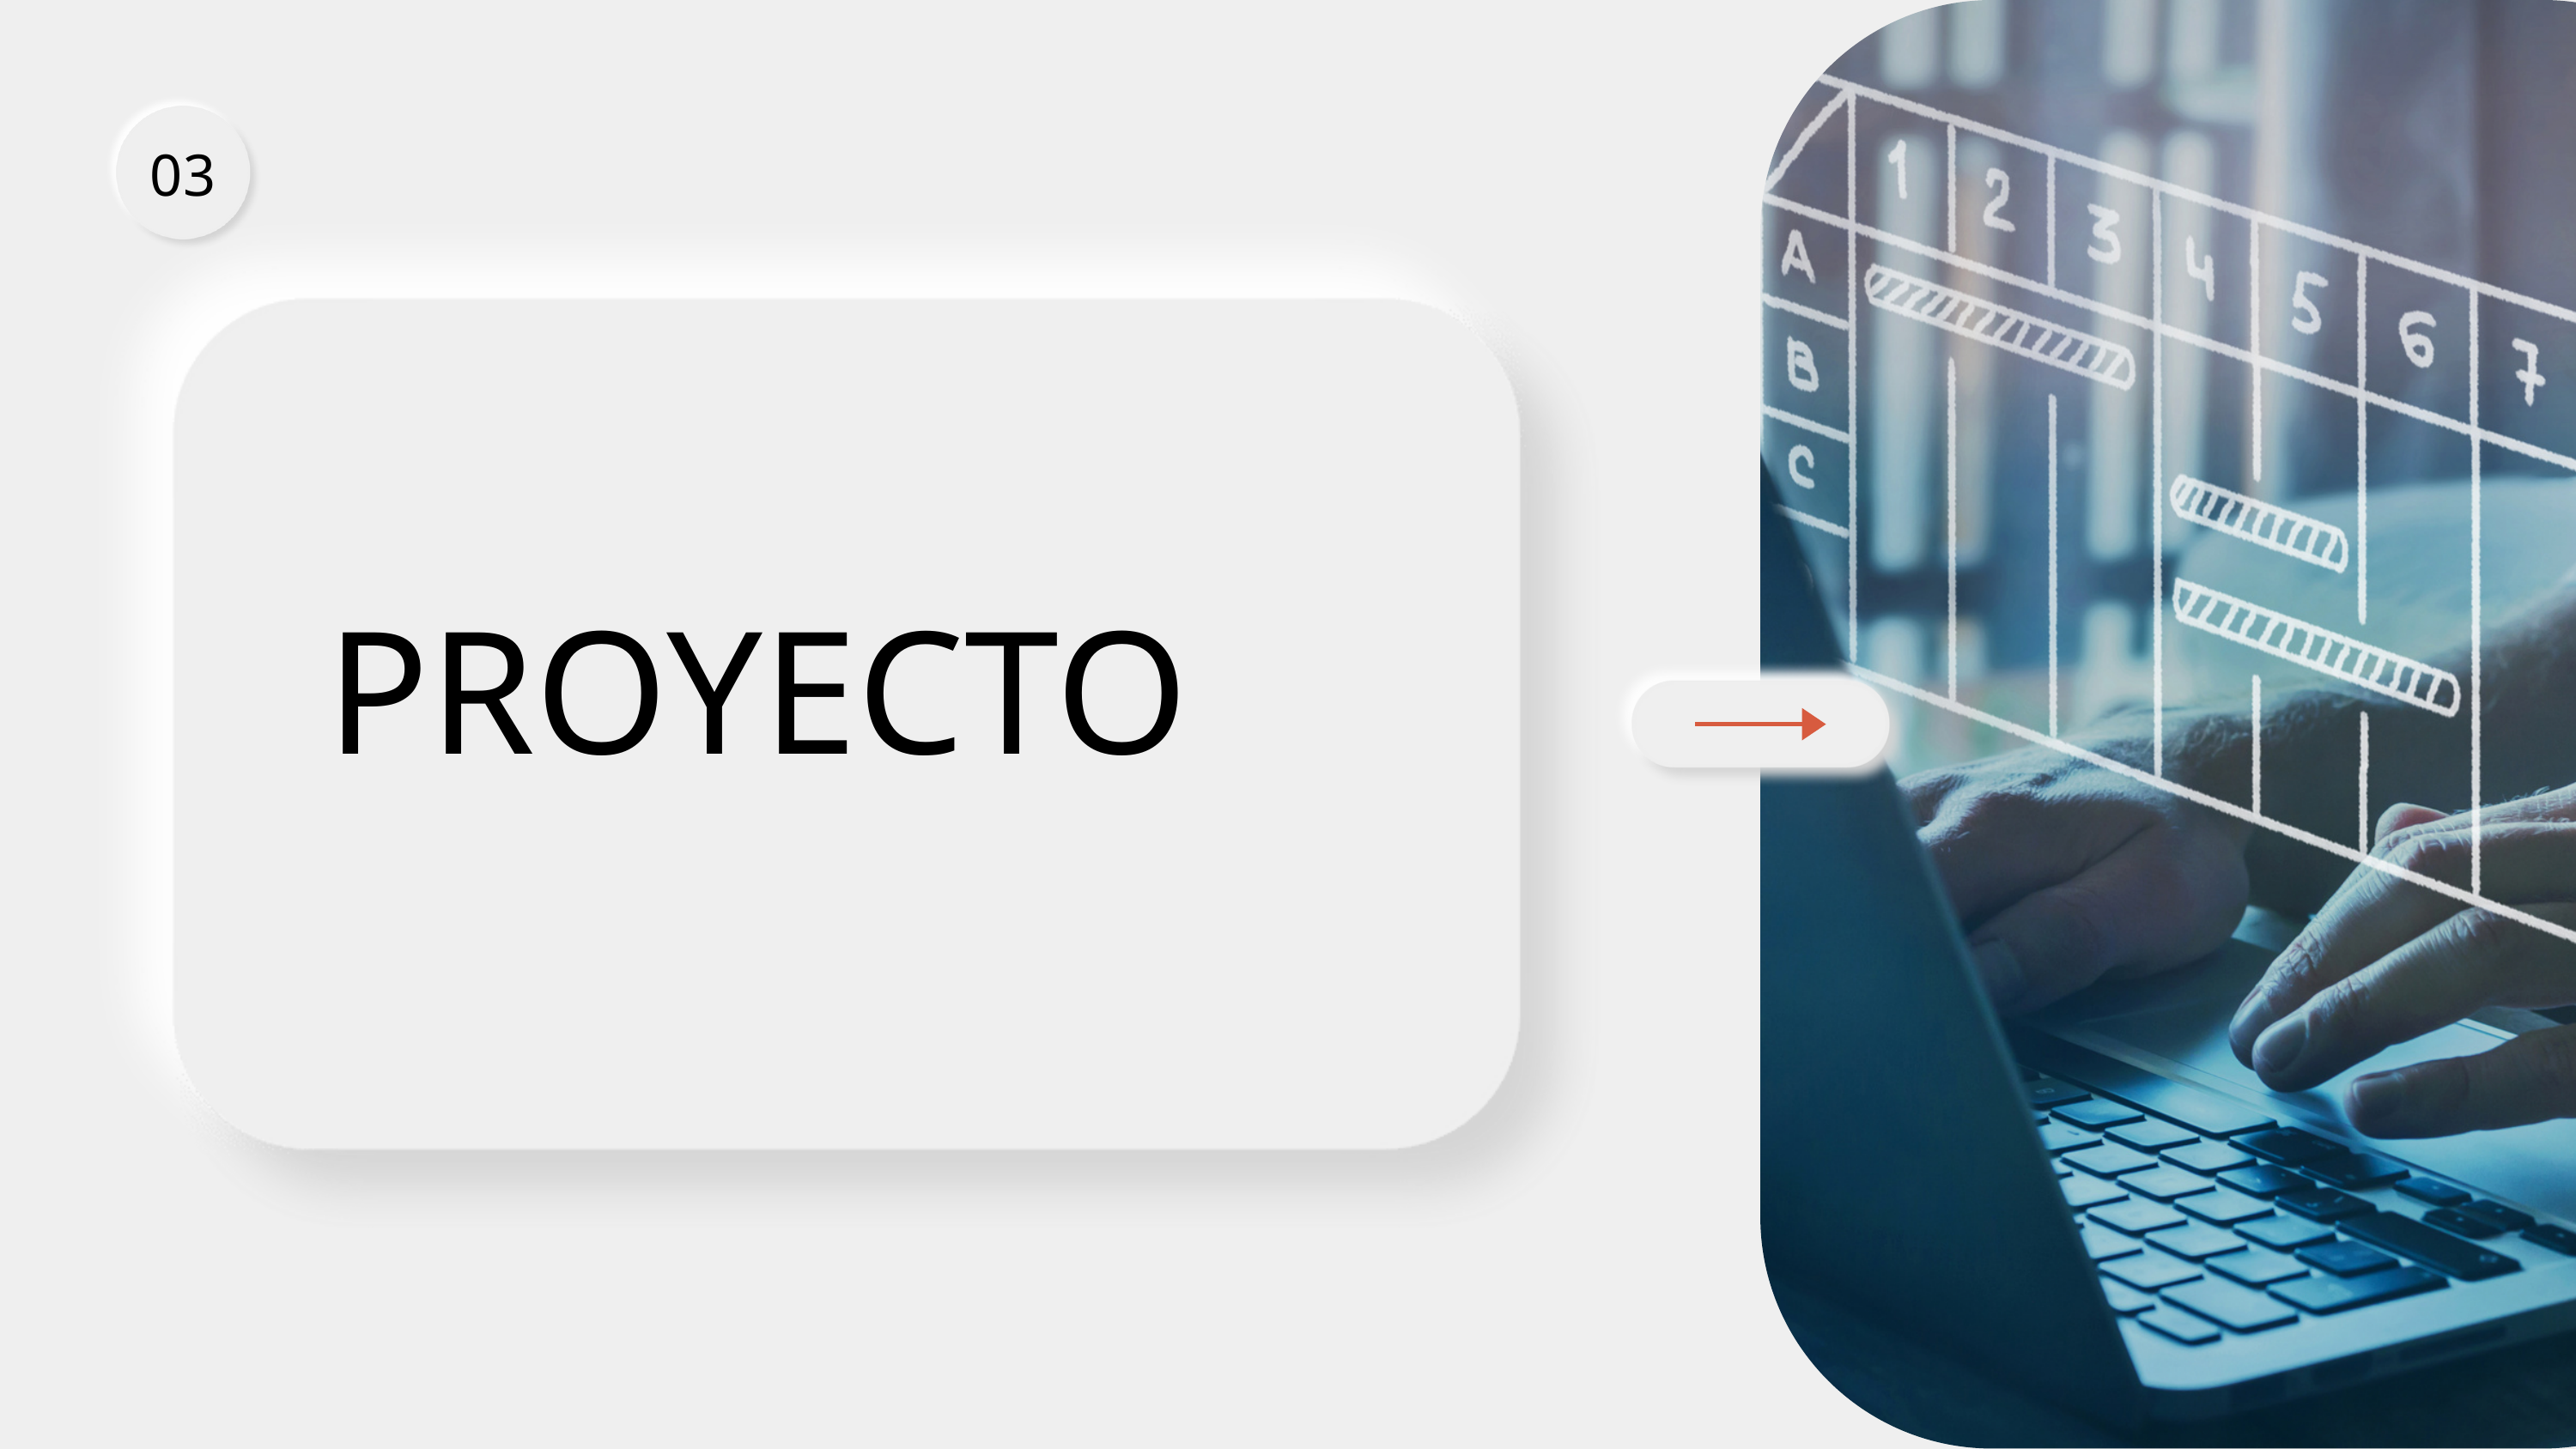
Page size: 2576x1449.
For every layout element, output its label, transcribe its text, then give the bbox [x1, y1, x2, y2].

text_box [1611, 660, 1910, 789]
text_box PROYECTO [326, 584, 1480, 788]
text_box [1759, 0, 2576, 1449]
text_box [104, 93, 262, 251]
text_box [83, 209, 1613, 1240]
